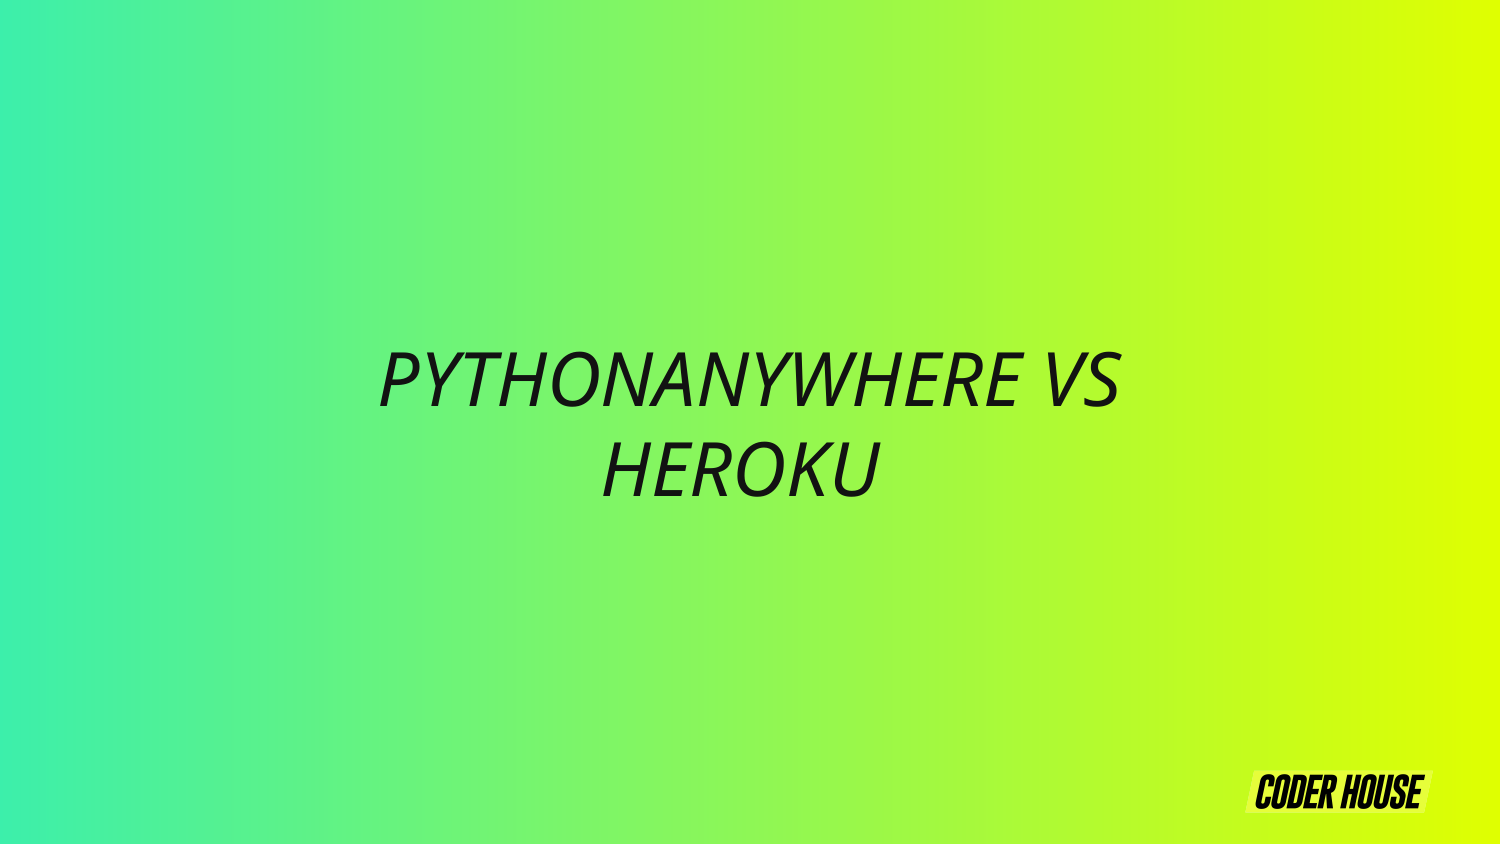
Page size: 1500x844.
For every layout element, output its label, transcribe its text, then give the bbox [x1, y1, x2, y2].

picture [1241, 764, 1437, 819]
text_box PYTHONANYWHERE VS HEROKU [229, 340, 1271, 503]
